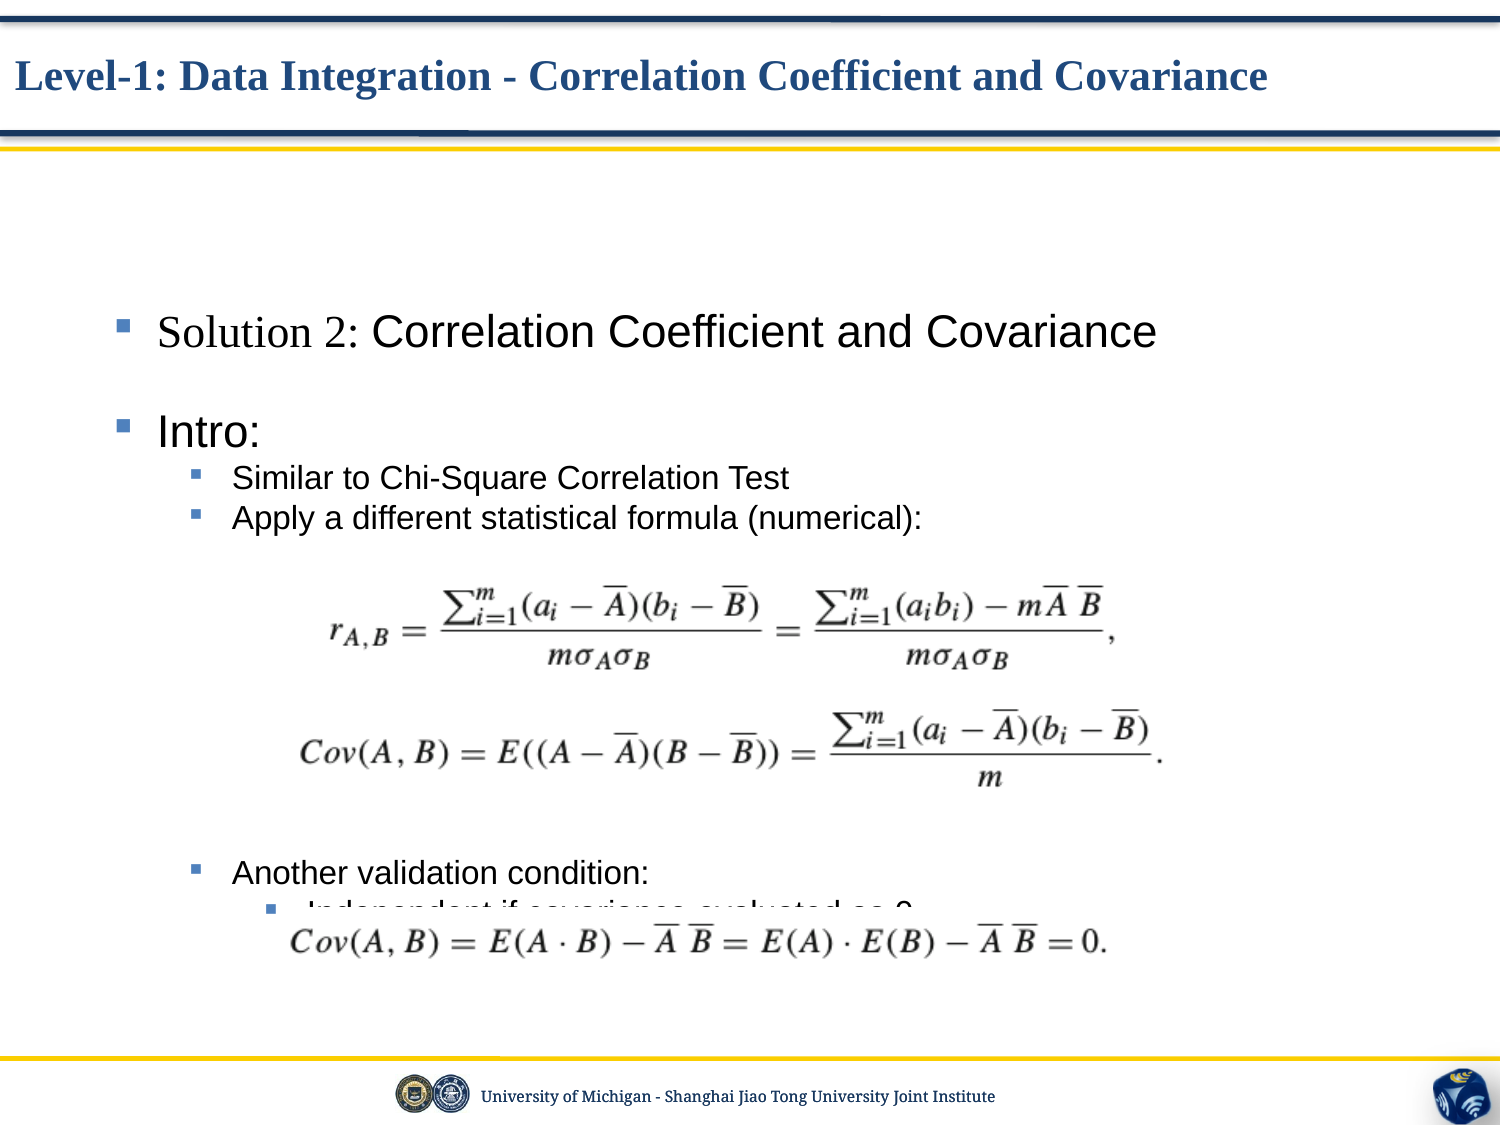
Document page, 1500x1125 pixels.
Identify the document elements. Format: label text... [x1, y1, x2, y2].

picture [285, 548, 1185, 812]
picture [1423, 1058, 1494, 1125]
text_box Level-1: Data Integration - Correlation Coefficient and Covariance [0, 21, 1500, 126]
picture [280, 906, 1129, 977]
picture [395, 1074, 470, 1113]
text_box Solution 2: Correlation Coefficient and Covariance Intro: Similar to Chi-Square Correlation Test Apply a different statistical formula (numerical): Another validation condition: Independent if covariance evaluated as 0 [99, 294, 1500, 844]
